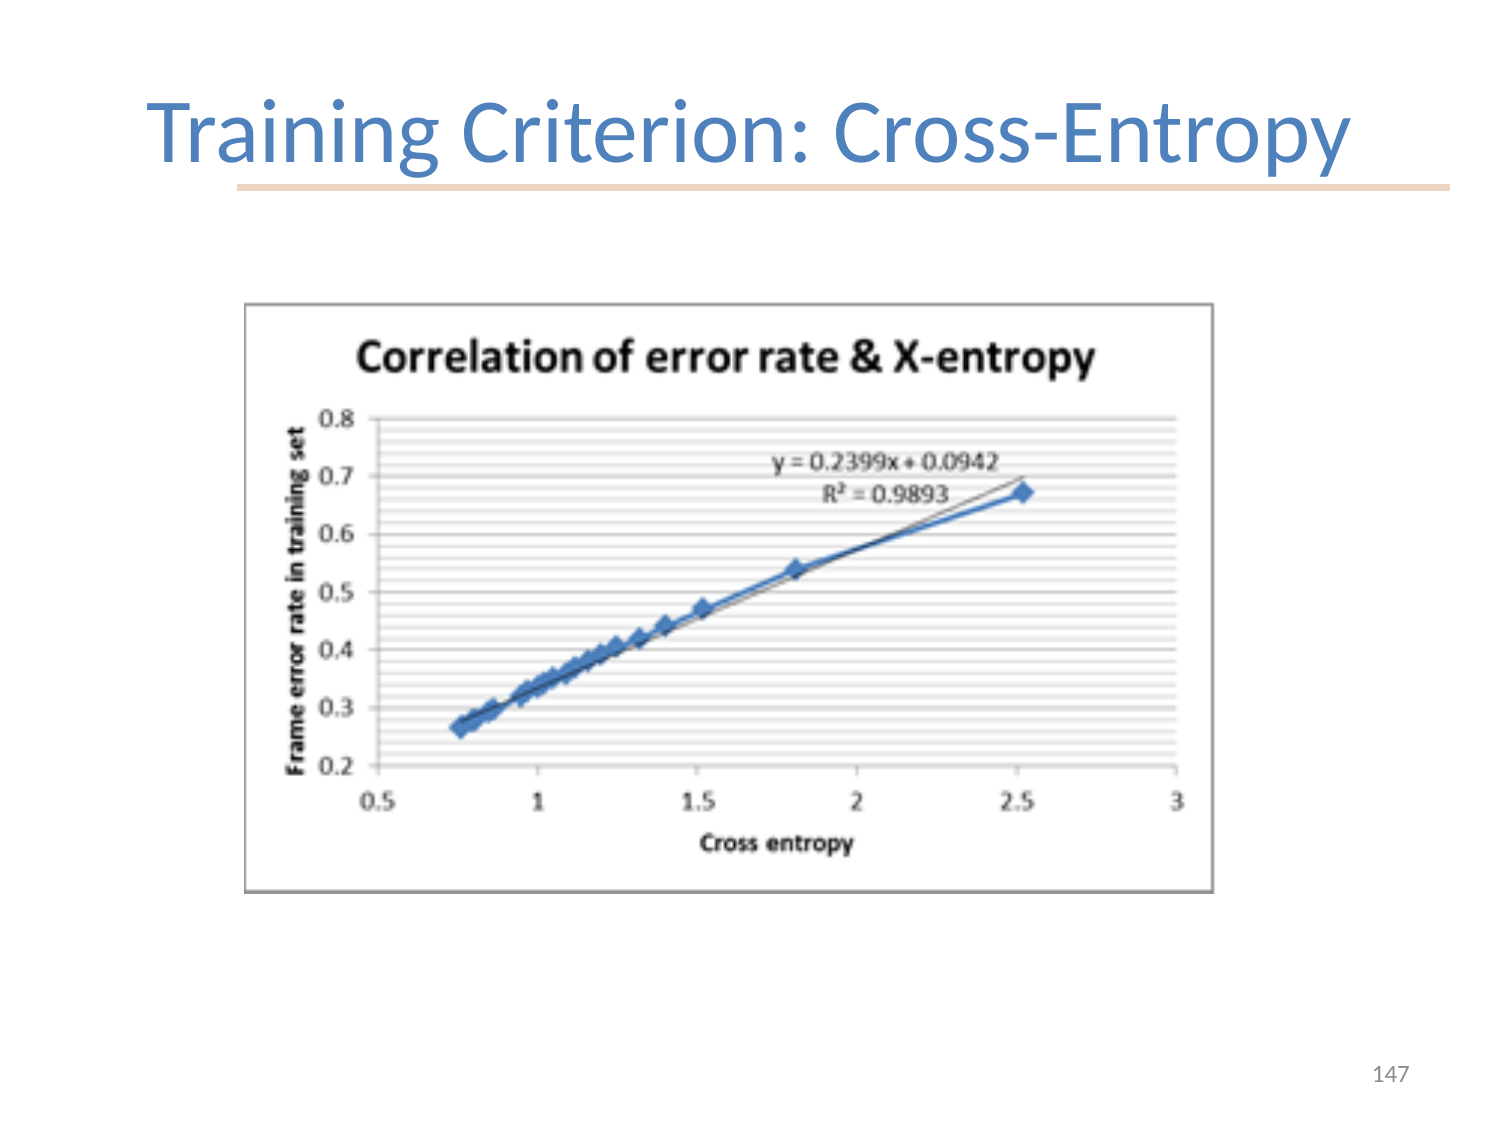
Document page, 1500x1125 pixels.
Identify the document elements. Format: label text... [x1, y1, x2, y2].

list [244, 301, 1218, 894]
title Training Criterion: Cross-Entropy [75, 31, 1425, 220]
slide_number 147 [1074, 1042, 1425, 1103]
